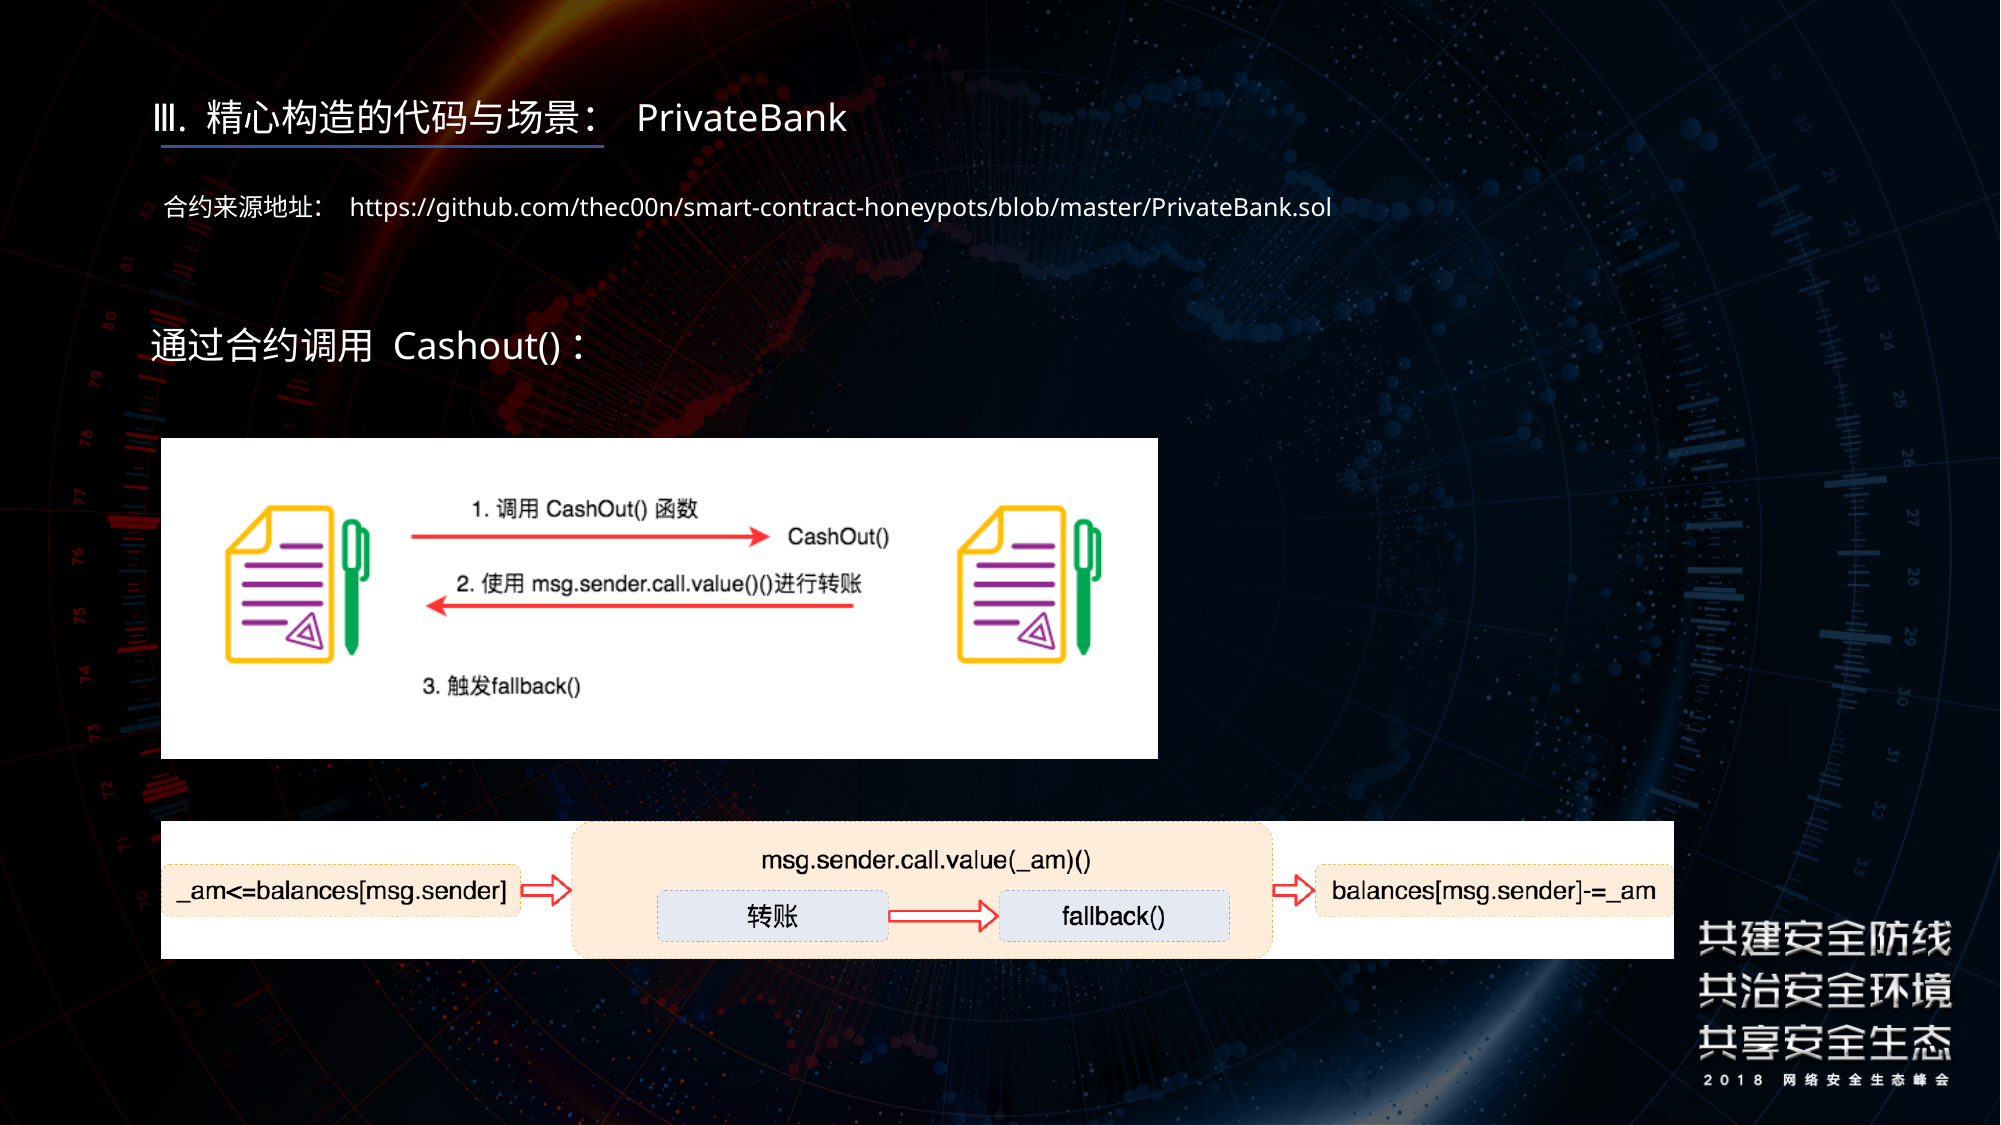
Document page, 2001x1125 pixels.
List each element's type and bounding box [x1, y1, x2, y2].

picture [0, 0, 2000, 1125]
text_box [148, 86, 851, 147]
